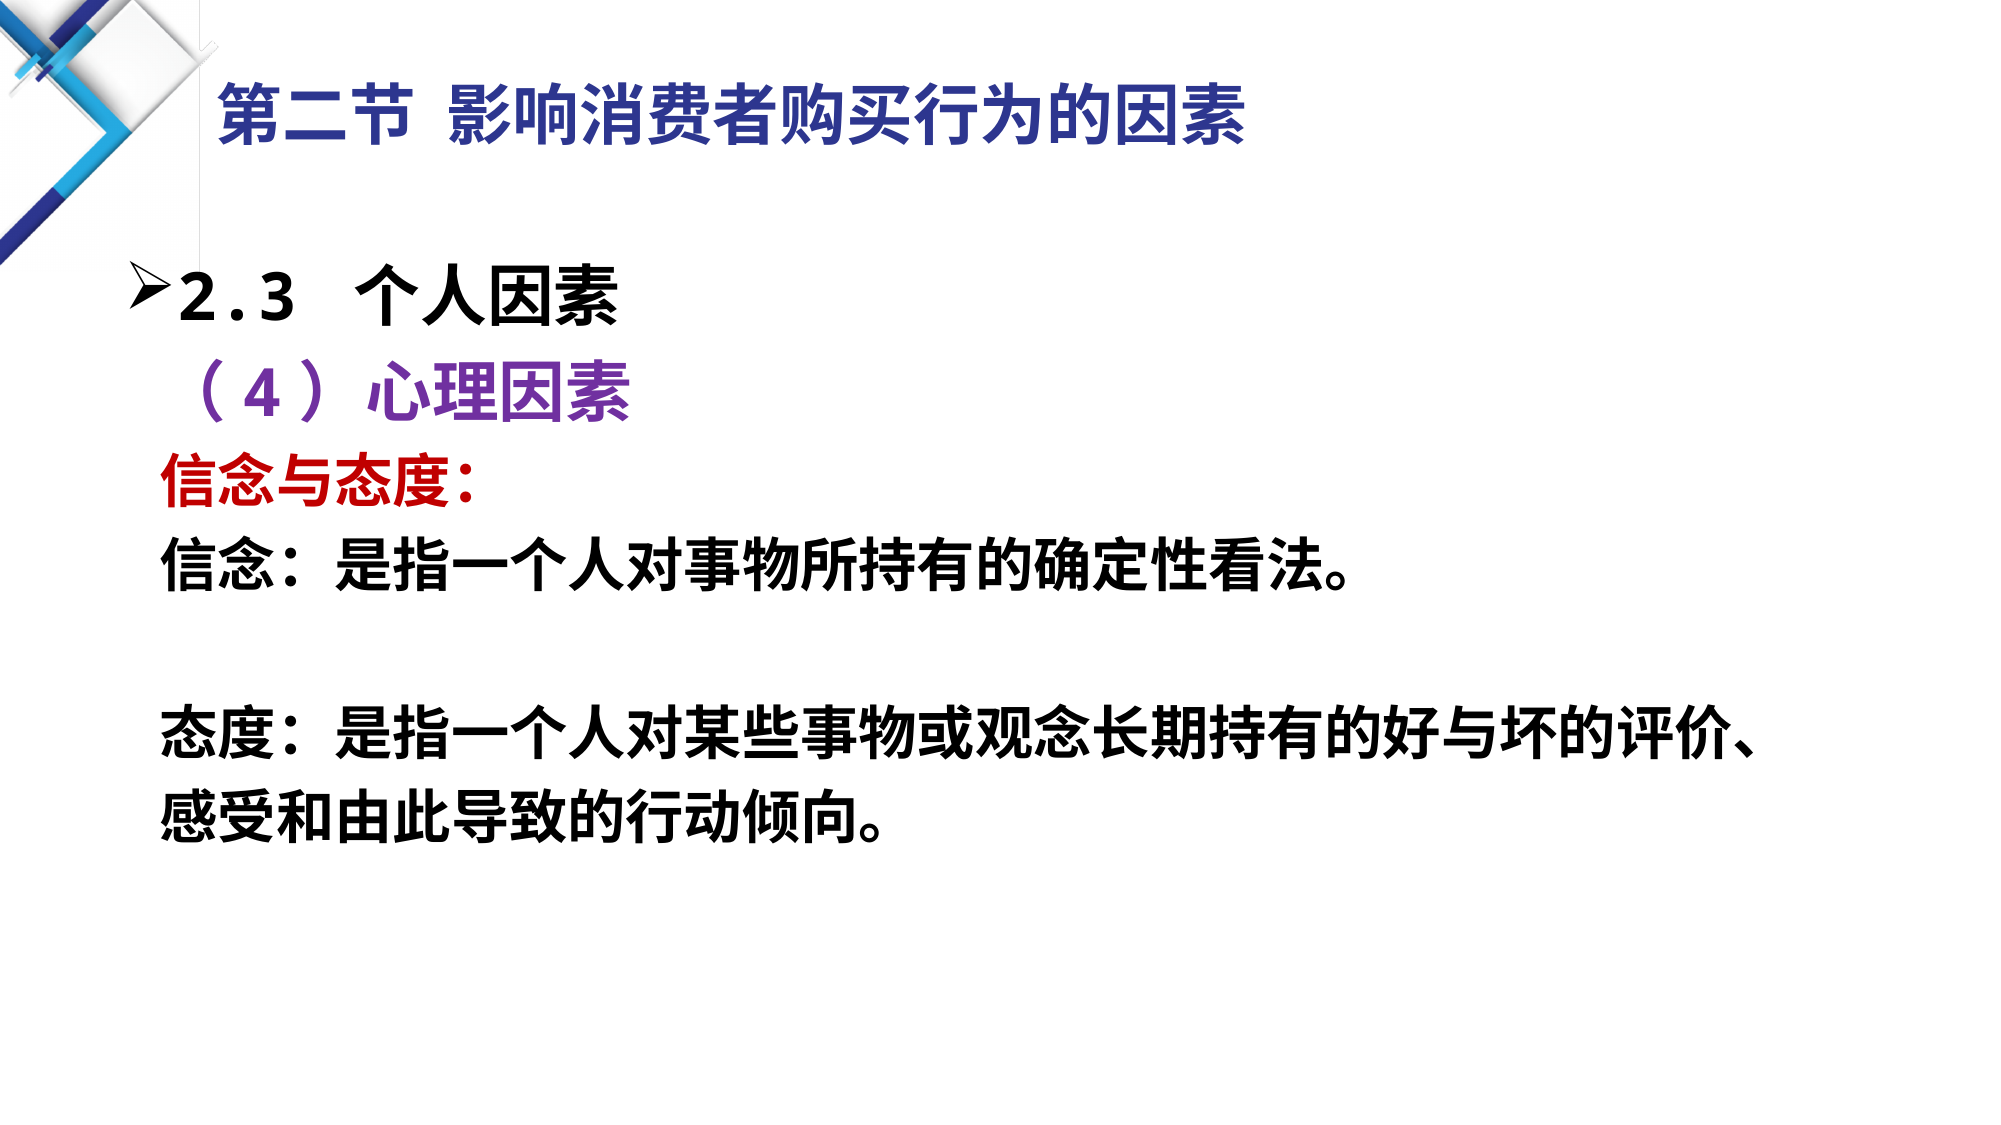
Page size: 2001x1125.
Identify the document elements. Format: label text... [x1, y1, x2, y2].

picture [0, 0, 220, 272]
text_box 第二节 影响消费者购买行为的因素 [220, 65, 1552, 230]
title 2.3 个人因素 （4）心理因素 信念与态度： 信念：是指一个人对事物所持有的确定性看法。 态度：是指一个人对某些事物或观念长期持有的好与坏的评价、感受和由此导致的行动倾向。 [109, 230, 1818, 999]
